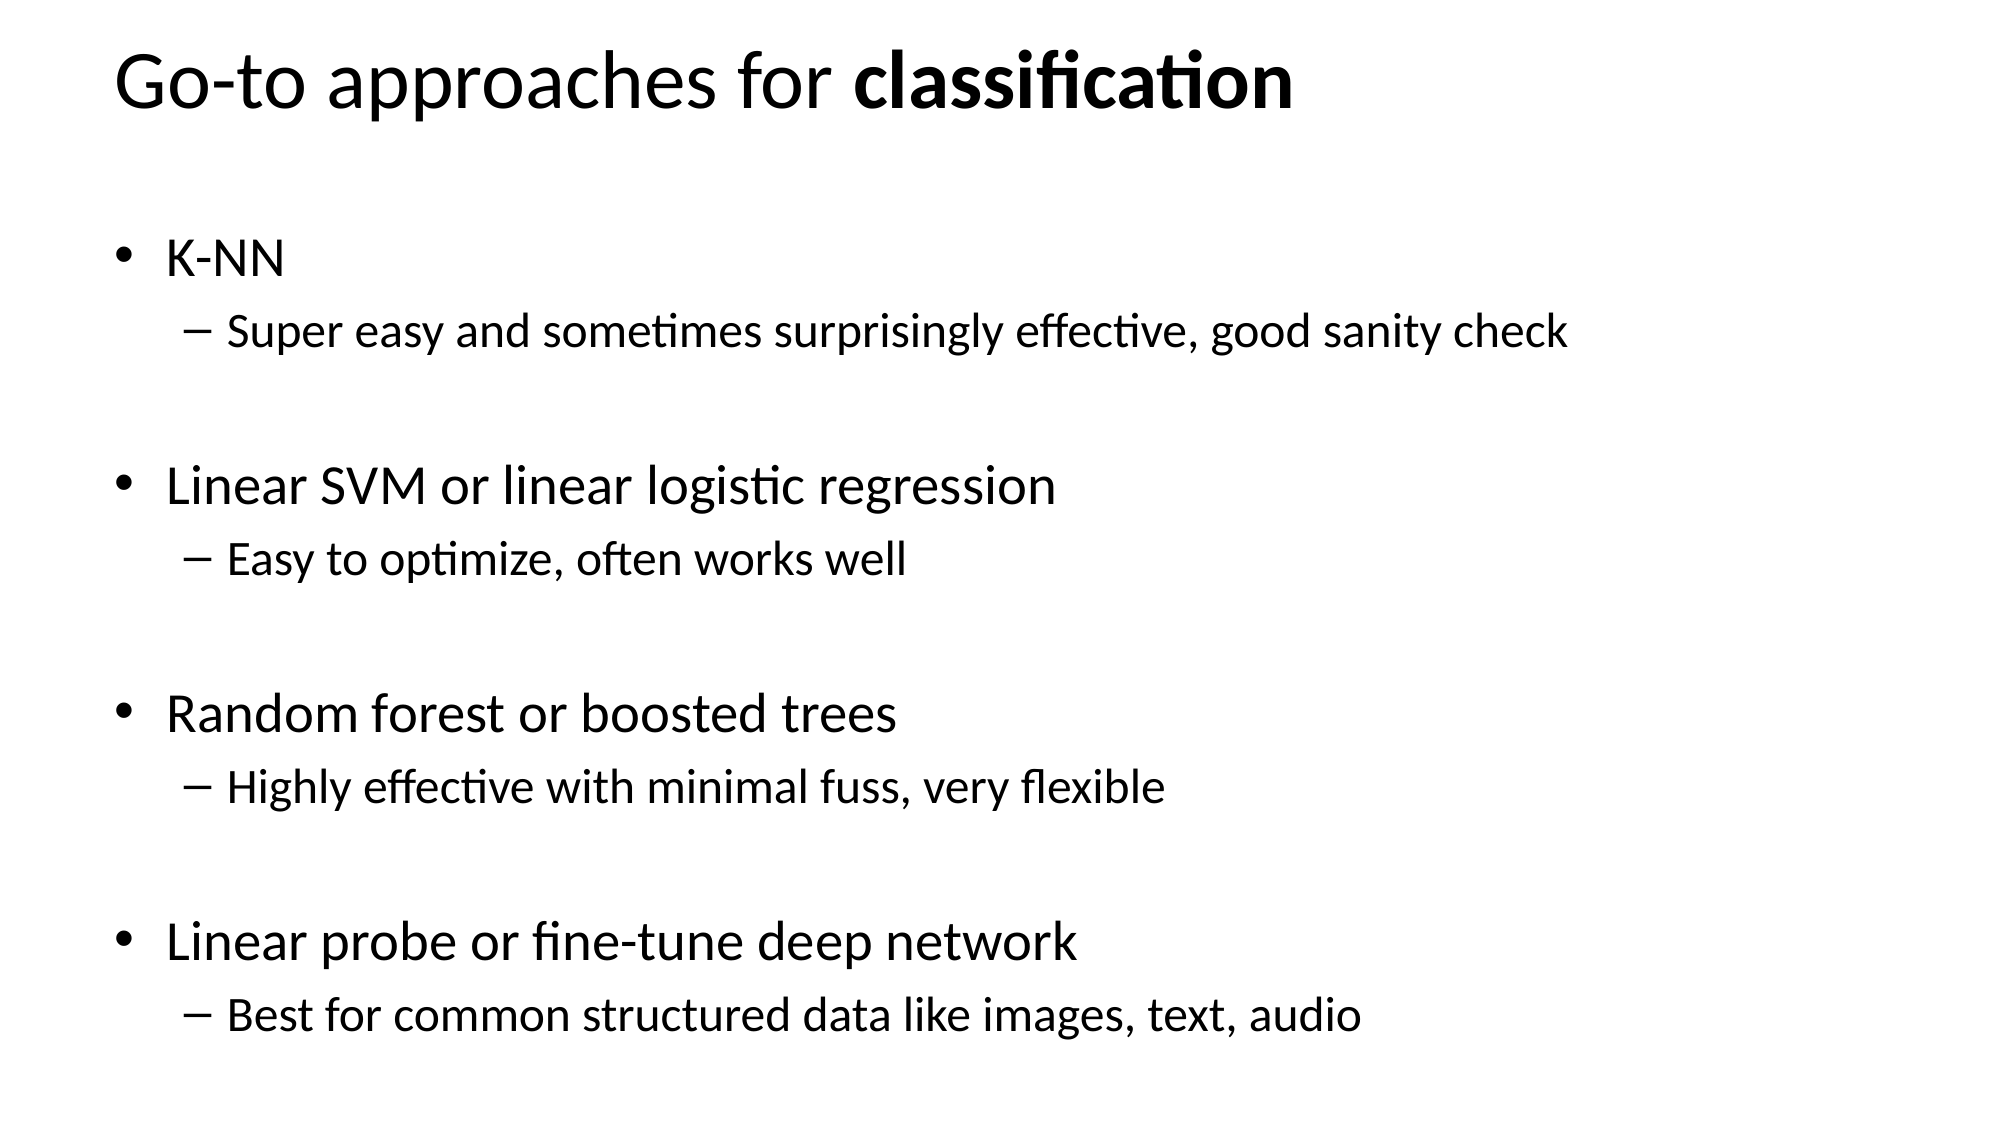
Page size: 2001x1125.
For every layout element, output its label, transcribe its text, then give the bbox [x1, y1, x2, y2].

title Go-to approaches for classification [99, 0, 1900, 150]
list K-NN Super easy and sometimes surprisingly effective, good sanity check Linear SVM or linear logistic regression Easy to optimize, often works well Random forest or boosted trees Highly effective with minimal fuss, very flexible Linear probe or fine-tune deep network Best for common structured data like images, text, audio [99, 212, 1900, 1055]
